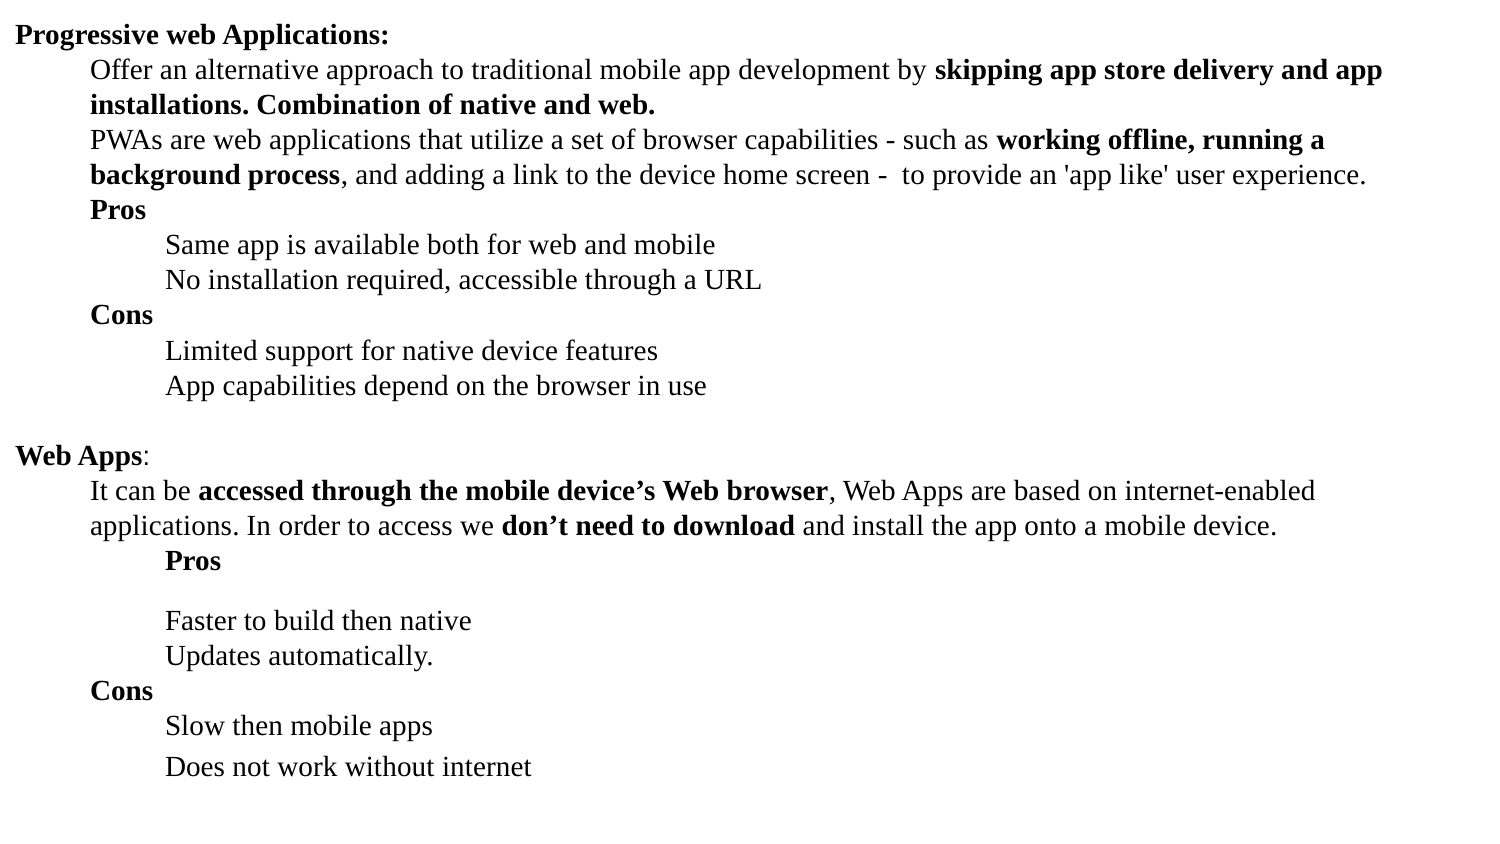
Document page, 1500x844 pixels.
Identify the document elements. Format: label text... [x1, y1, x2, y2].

list Progressive web Applications: Offer an alternative approach to traditional mobile app development by skipping app store delivery and app installations. Combination of native and web. PWAs are web applications that utilize a set of browser capabilities - such as working offline, running a background process, and adding a link to the device home screen - to provide an 'app like' user experience. Pros Same app is available both for web and mobile No installation required, accessible through a URL Cons Limited support for native device features App capabilities depend on the browser in use Web Apps: It can be accessed through the mobile device’s Web browser, Web Apps are based on internet-enabled applications. In order to access we don’t need to download and install the app onto a mobile device. Pros Faster to build then native Updates automatically. Cons Slow then mobile apps Does not work without internet [0, 0, 1449, 838]
